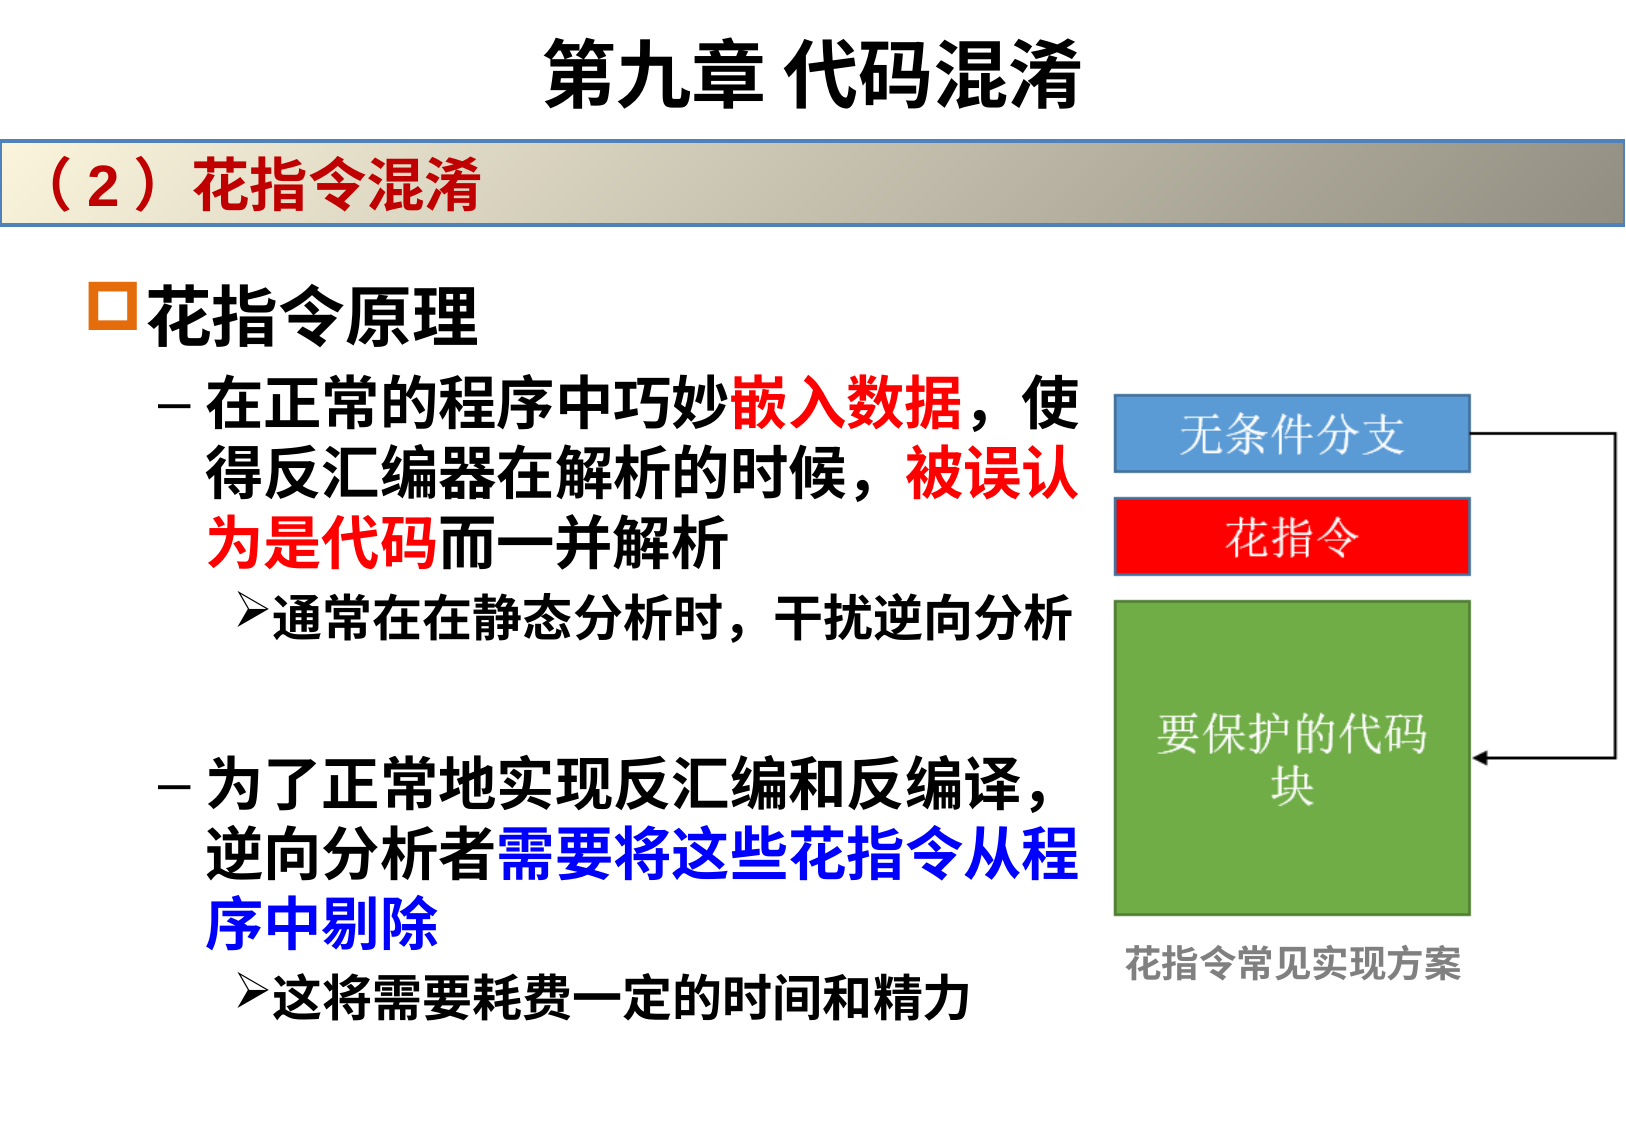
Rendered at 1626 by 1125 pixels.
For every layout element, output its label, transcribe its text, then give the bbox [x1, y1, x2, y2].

picture [1109, 373, 1622, 923]
title 第九章 代码混淆 [81, 19, 1544, 126]
list 花指令原理 在正常的程序中巧妙嵌入数据，使得反汇编器在解析的时候，被误认为是代码而一并解析 通常在在静态分析时，干扰逆向分析 为了正常地实现反汇编和反编译，逆向分析者需要将这些花指令从程序中剔除 这将需要耗费一定的时间和精力 [68, 267, 1095, 1106]
text_box 花指令常见实现方案 [1109, 932, 1477, 993]
text_box （2）花指令混淆 [0, 139, 1625, 227]
